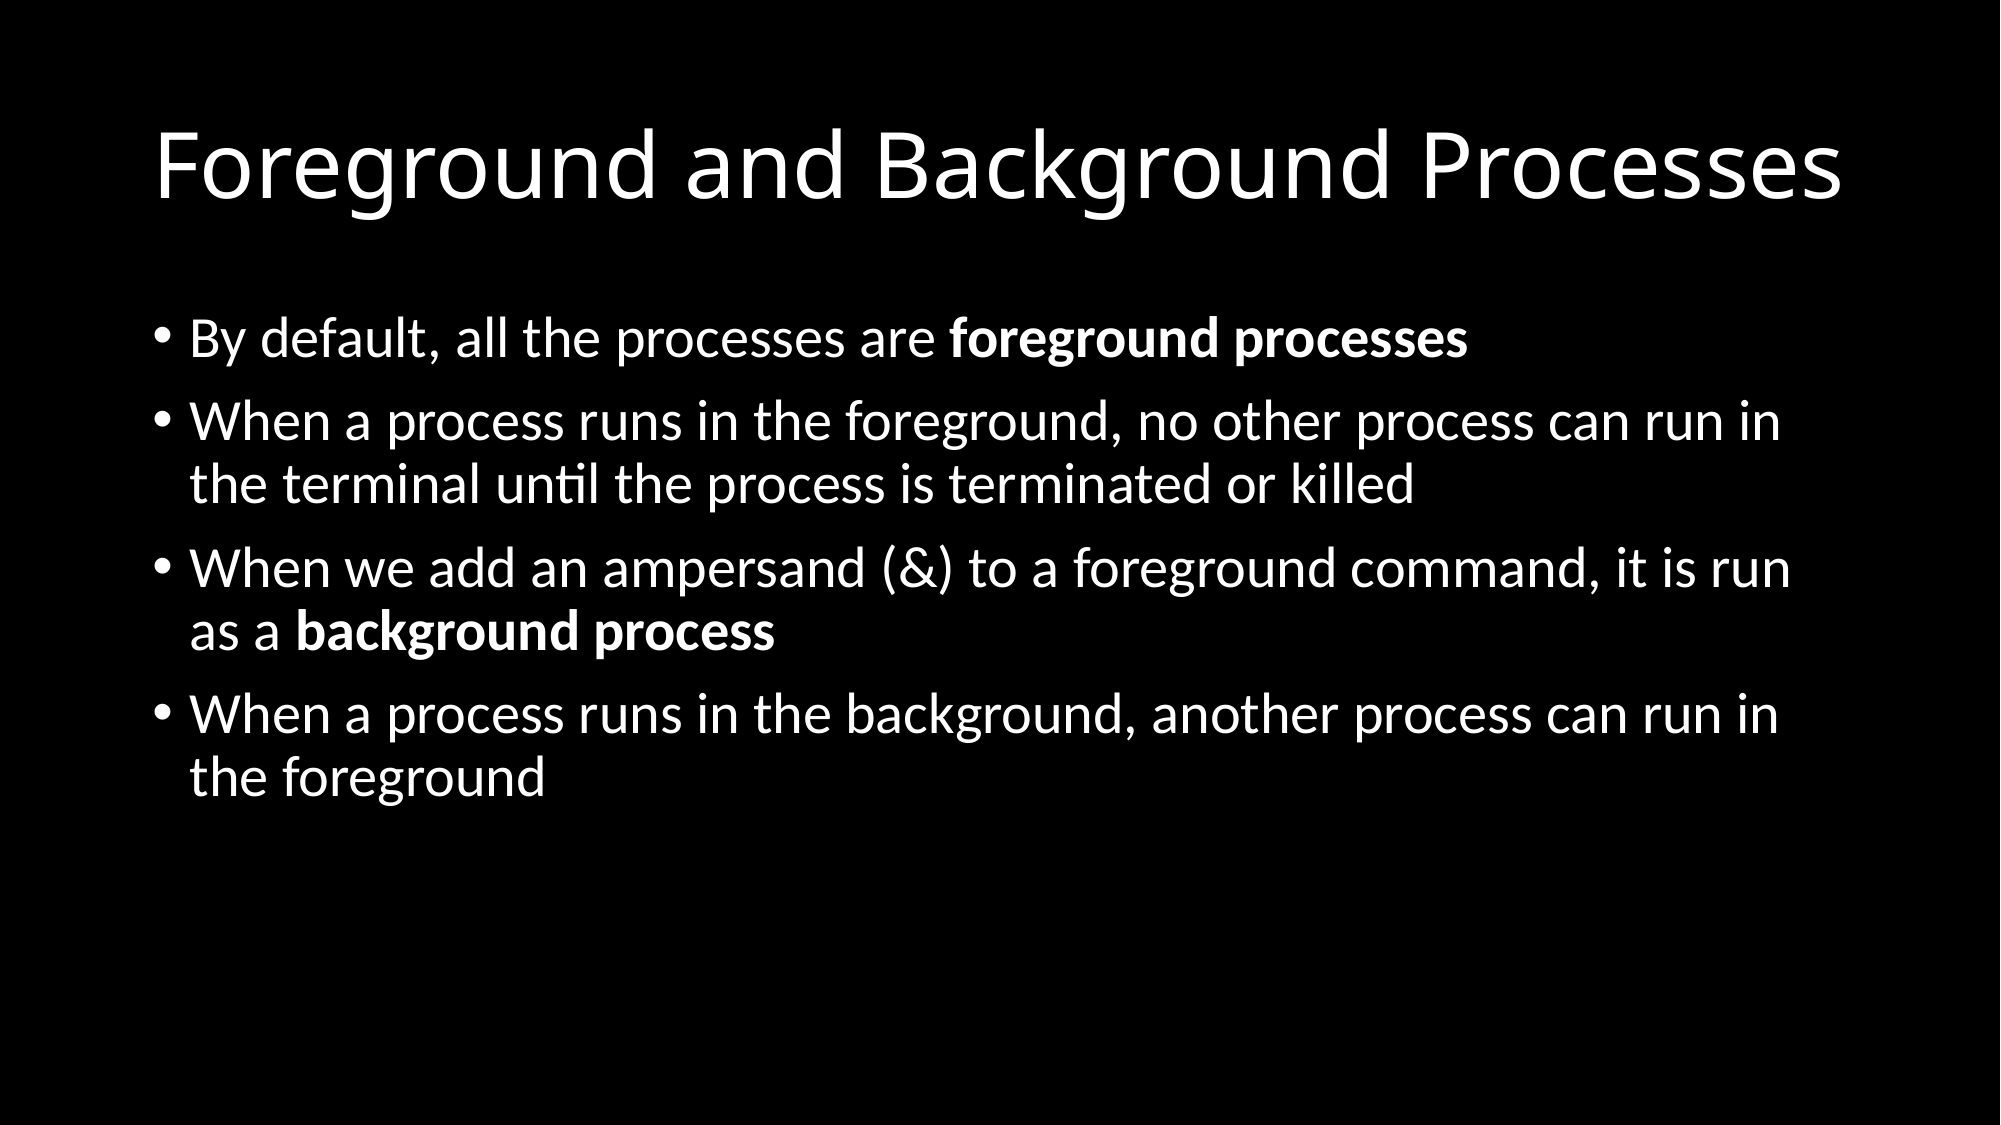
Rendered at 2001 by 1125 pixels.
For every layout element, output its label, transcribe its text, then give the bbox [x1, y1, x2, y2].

list By default, all the processes are foreground processes When a process runs in the foreground, no other process can run in the terminal until the process is terminated or killed When we add an ampersand (&) to a foreground command, it is run as a background process When a process runs in the background, another process can run in the foreground [137, 299, 1863, 1014]
title Foreground and Background Processes [137, 59, 1863, 278]
